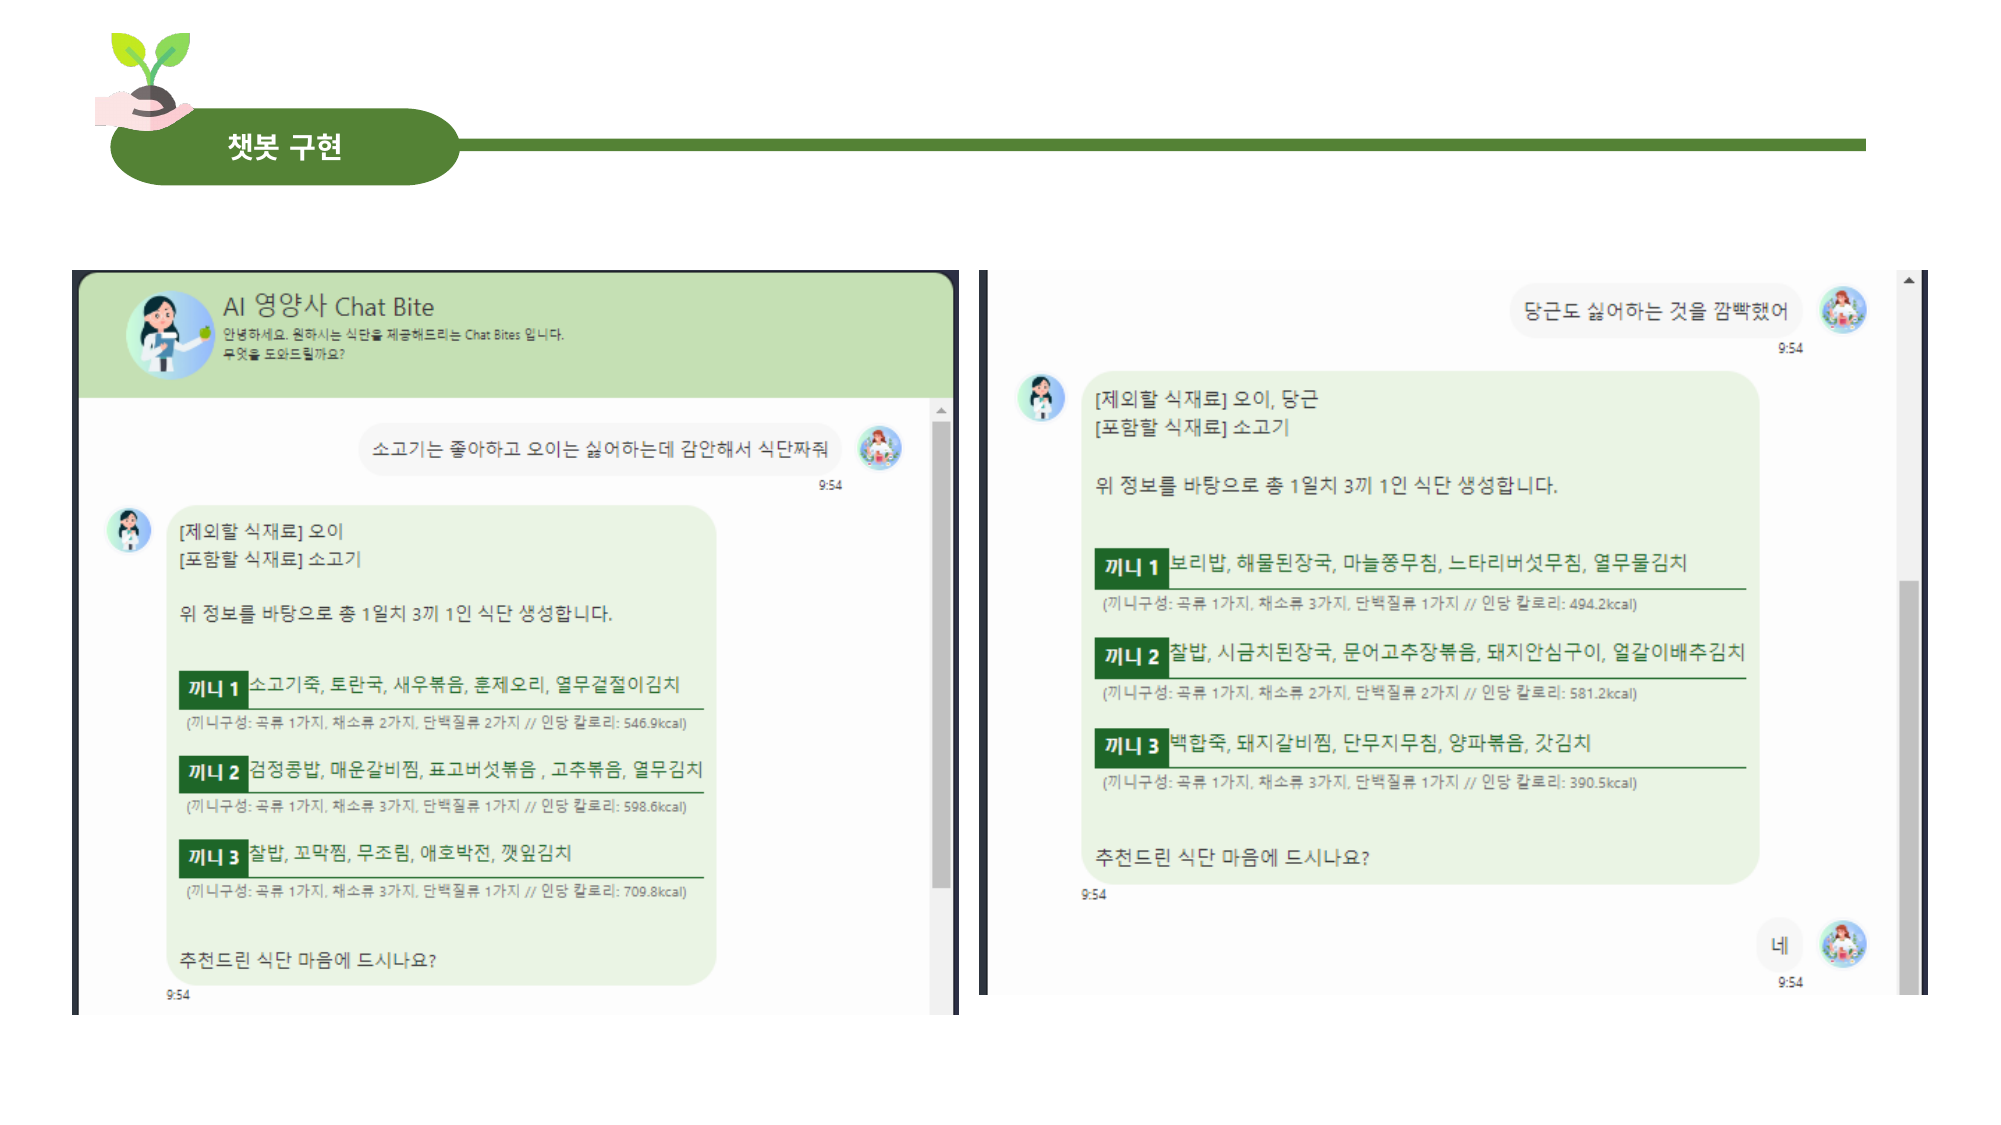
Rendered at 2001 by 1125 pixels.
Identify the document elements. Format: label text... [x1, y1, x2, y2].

text_box 챗봇 구현 [109, 107, 462, 187]
text_box [460, 138, 1867, 152]
picture [72, 270, 959, 1016]
picture [979, 270, 1928, 995]
picture [95, 33, 194, 132]
